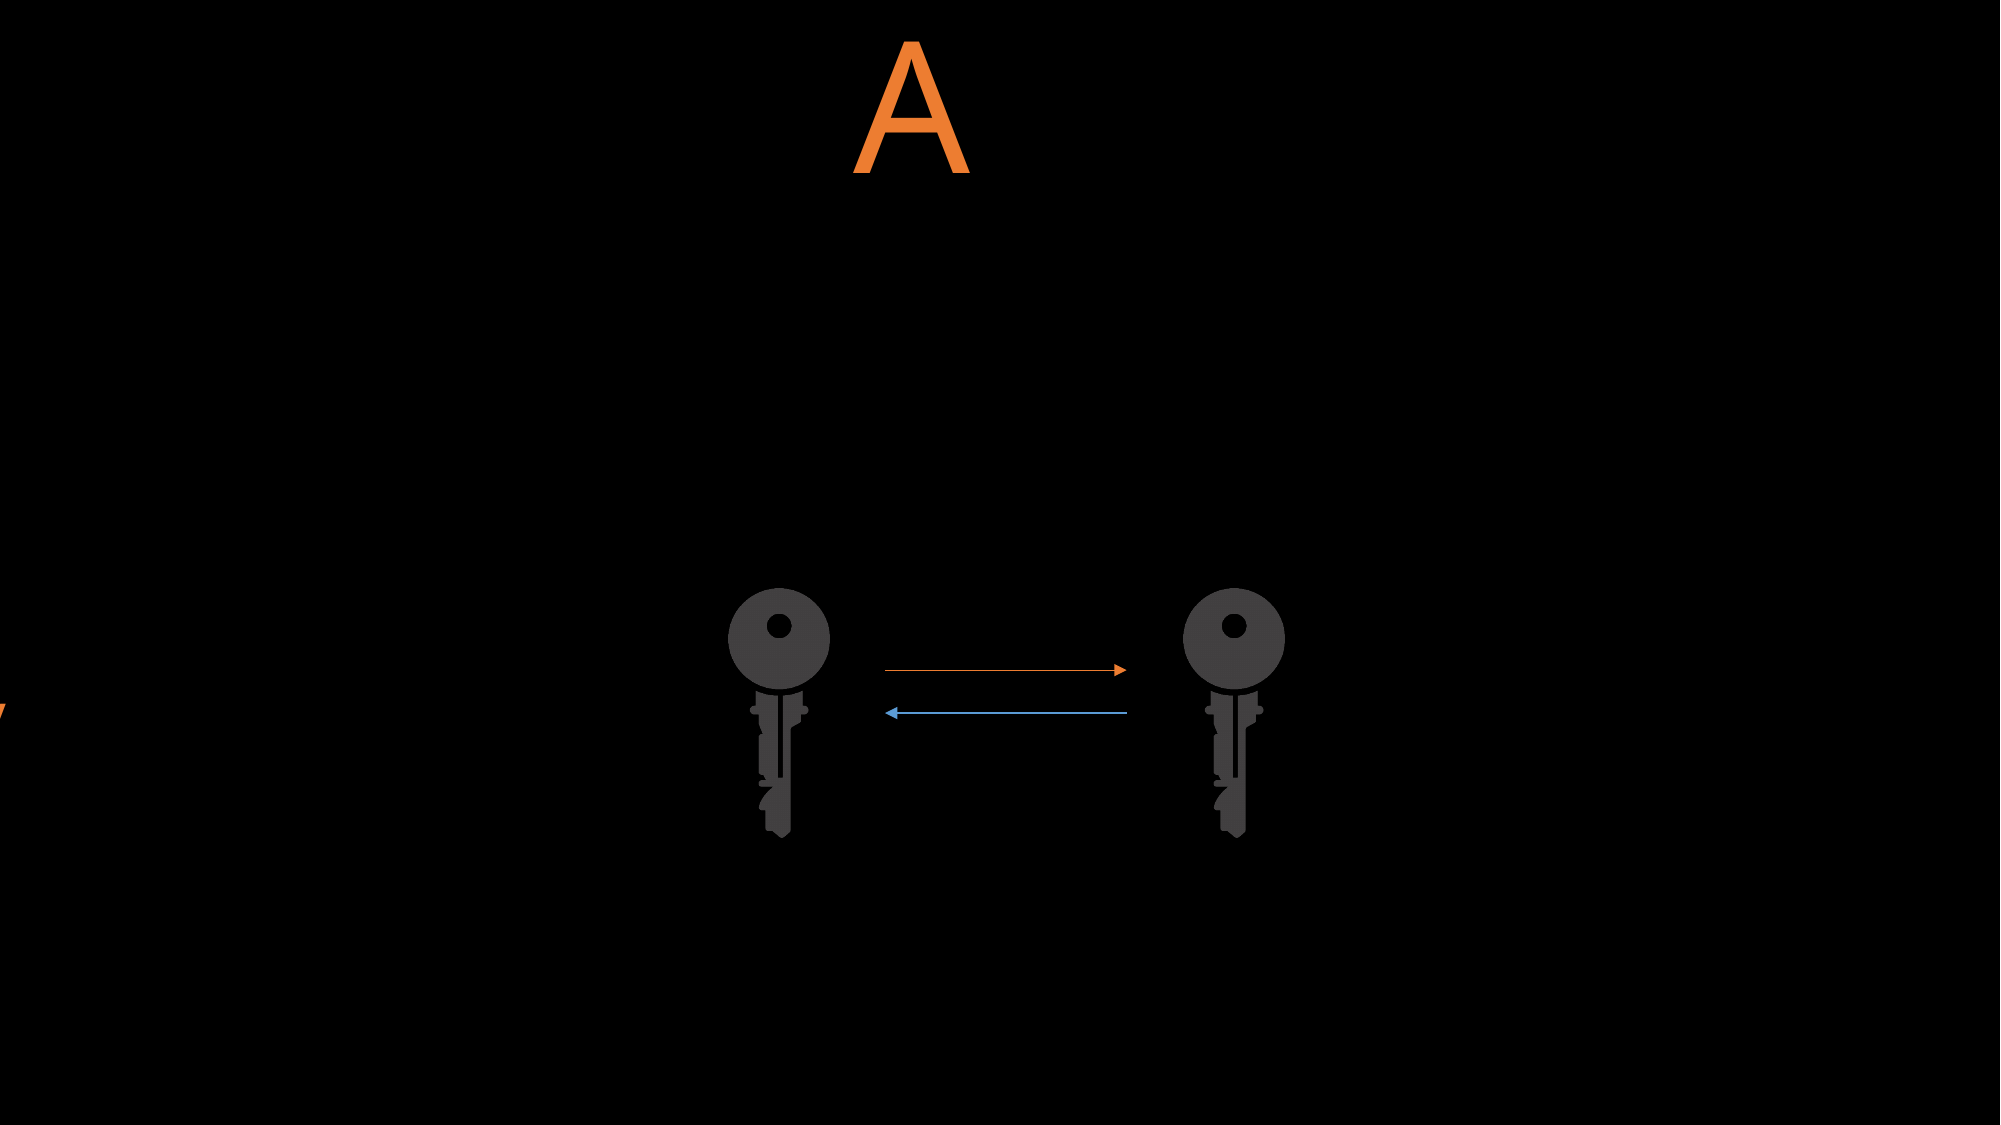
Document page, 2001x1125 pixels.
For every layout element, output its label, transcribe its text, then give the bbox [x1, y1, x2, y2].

text_box RSA [838, 0, 1184, 218]
text_box Private key [0, 670, 125, 755]
picture [1183, 588, 1285, 838]
picture [728, 588, 830, 838]
